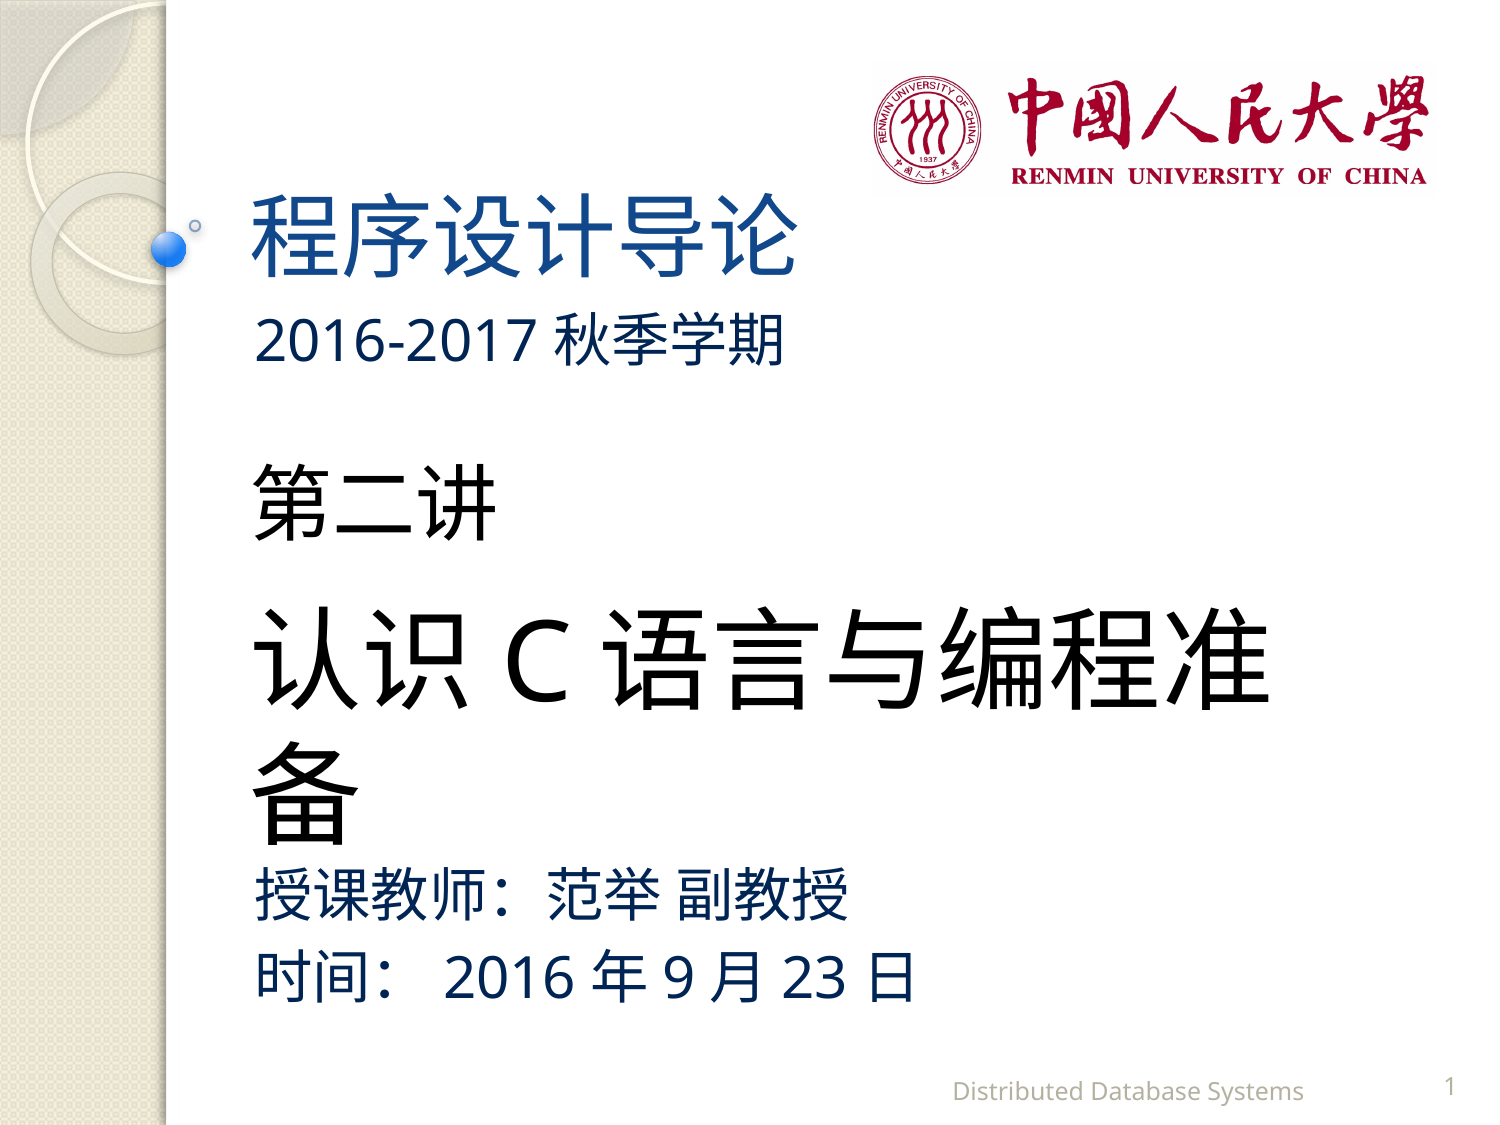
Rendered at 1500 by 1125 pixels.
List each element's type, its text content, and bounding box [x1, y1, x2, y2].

text_box 授课教师：范举 副教授 时间：2016年9月23日 [234, 857, 1450, 1035]
title 程序设计导论 [234, 54, 1450, 296]
subtitle 2016-2017秋季学期 [234, 303, 1450, 591]
text_box 第二讲 认识C语言与编程准备 [234, 444, 1371, 857]
footer Distributed Database Systems [937, 1035, 1413, 1113]
slide_number 1 [1413, 1034, 1488, 1113]
picture [872, 61, 1436, 197]
